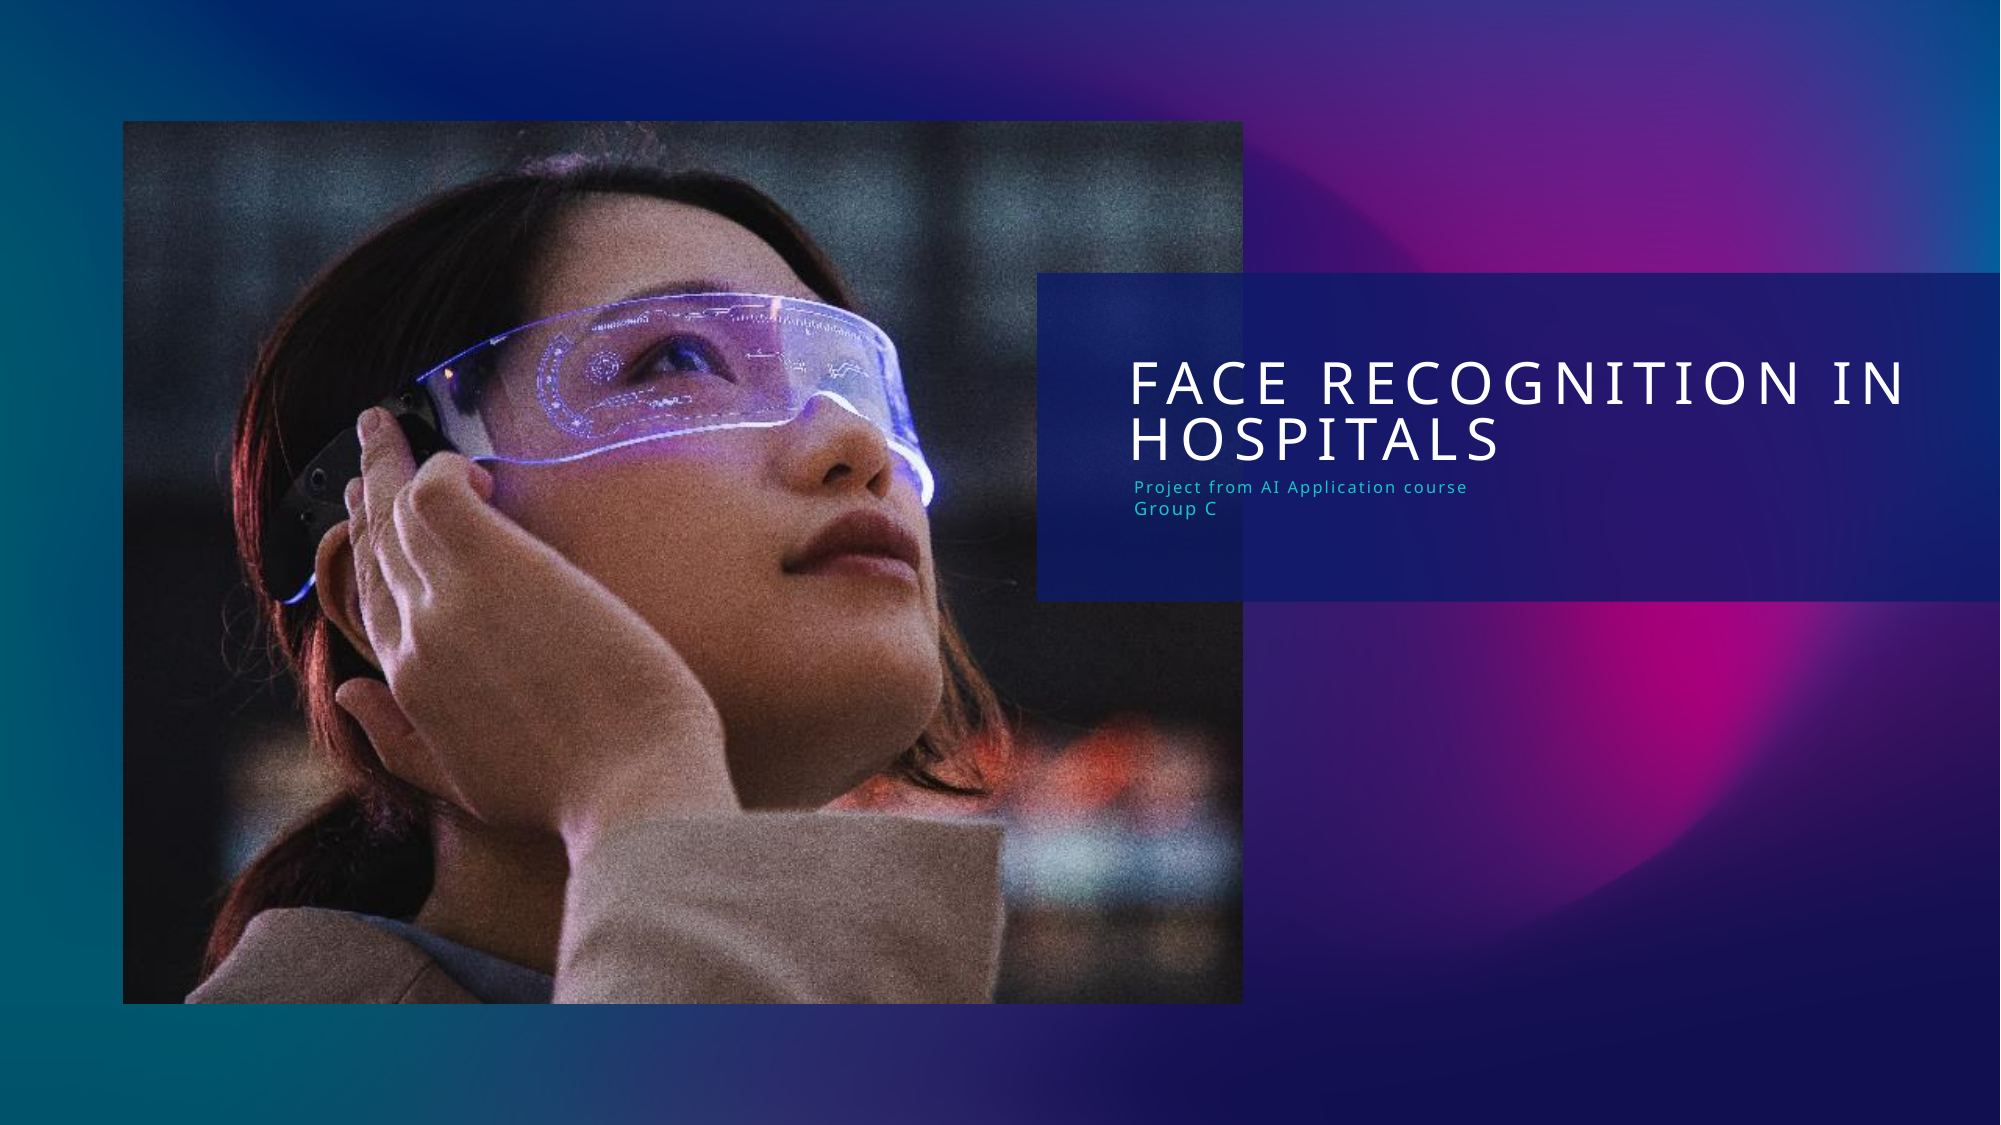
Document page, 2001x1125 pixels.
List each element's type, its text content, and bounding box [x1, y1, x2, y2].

list Project from AI Application course Group C [1243, 472, 1927, 528]
title Face recognition in hospitals [1243, 272, 2000, 602]
picture [0, 0, 2000, 1125]
